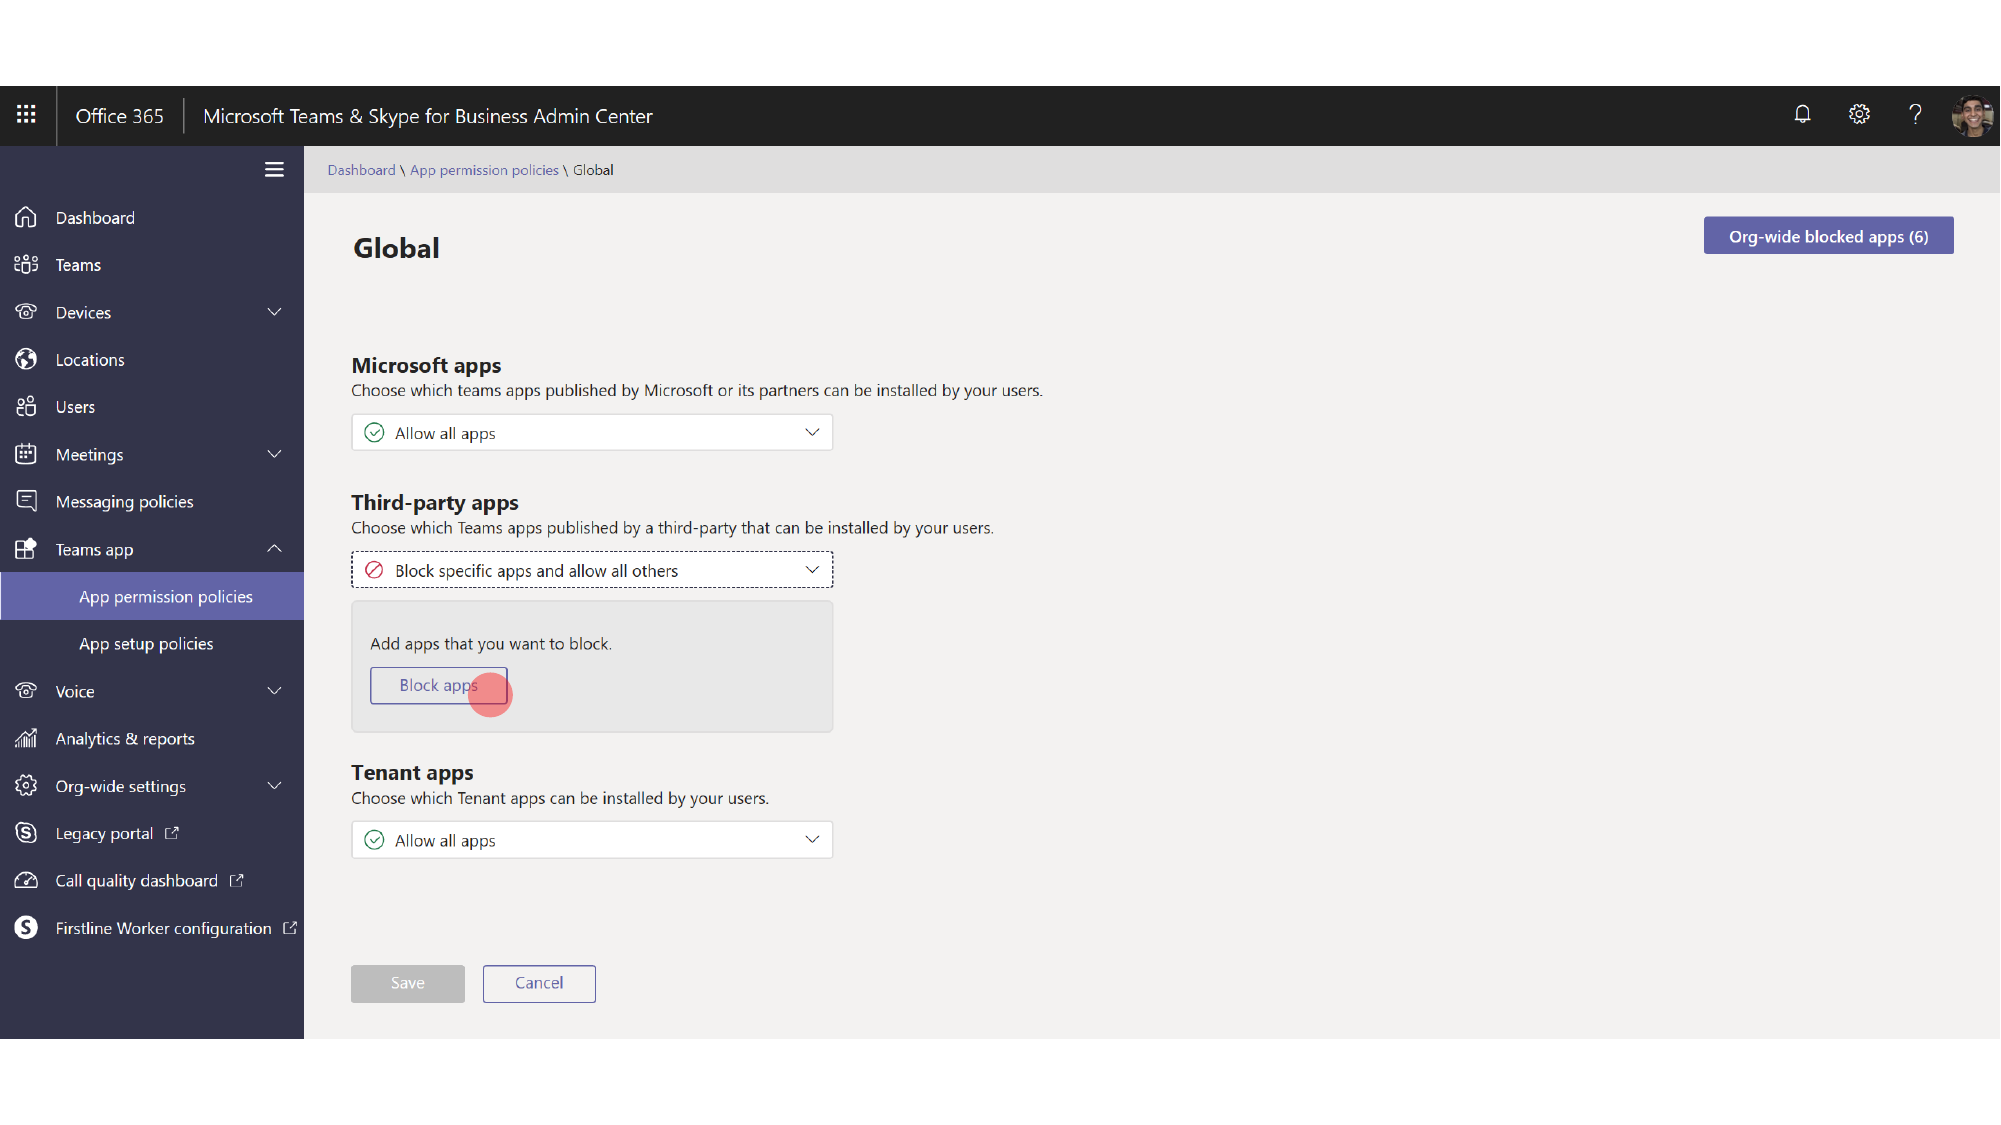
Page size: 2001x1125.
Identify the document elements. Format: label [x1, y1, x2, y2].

picture [0, 86, 2000, 1039]
